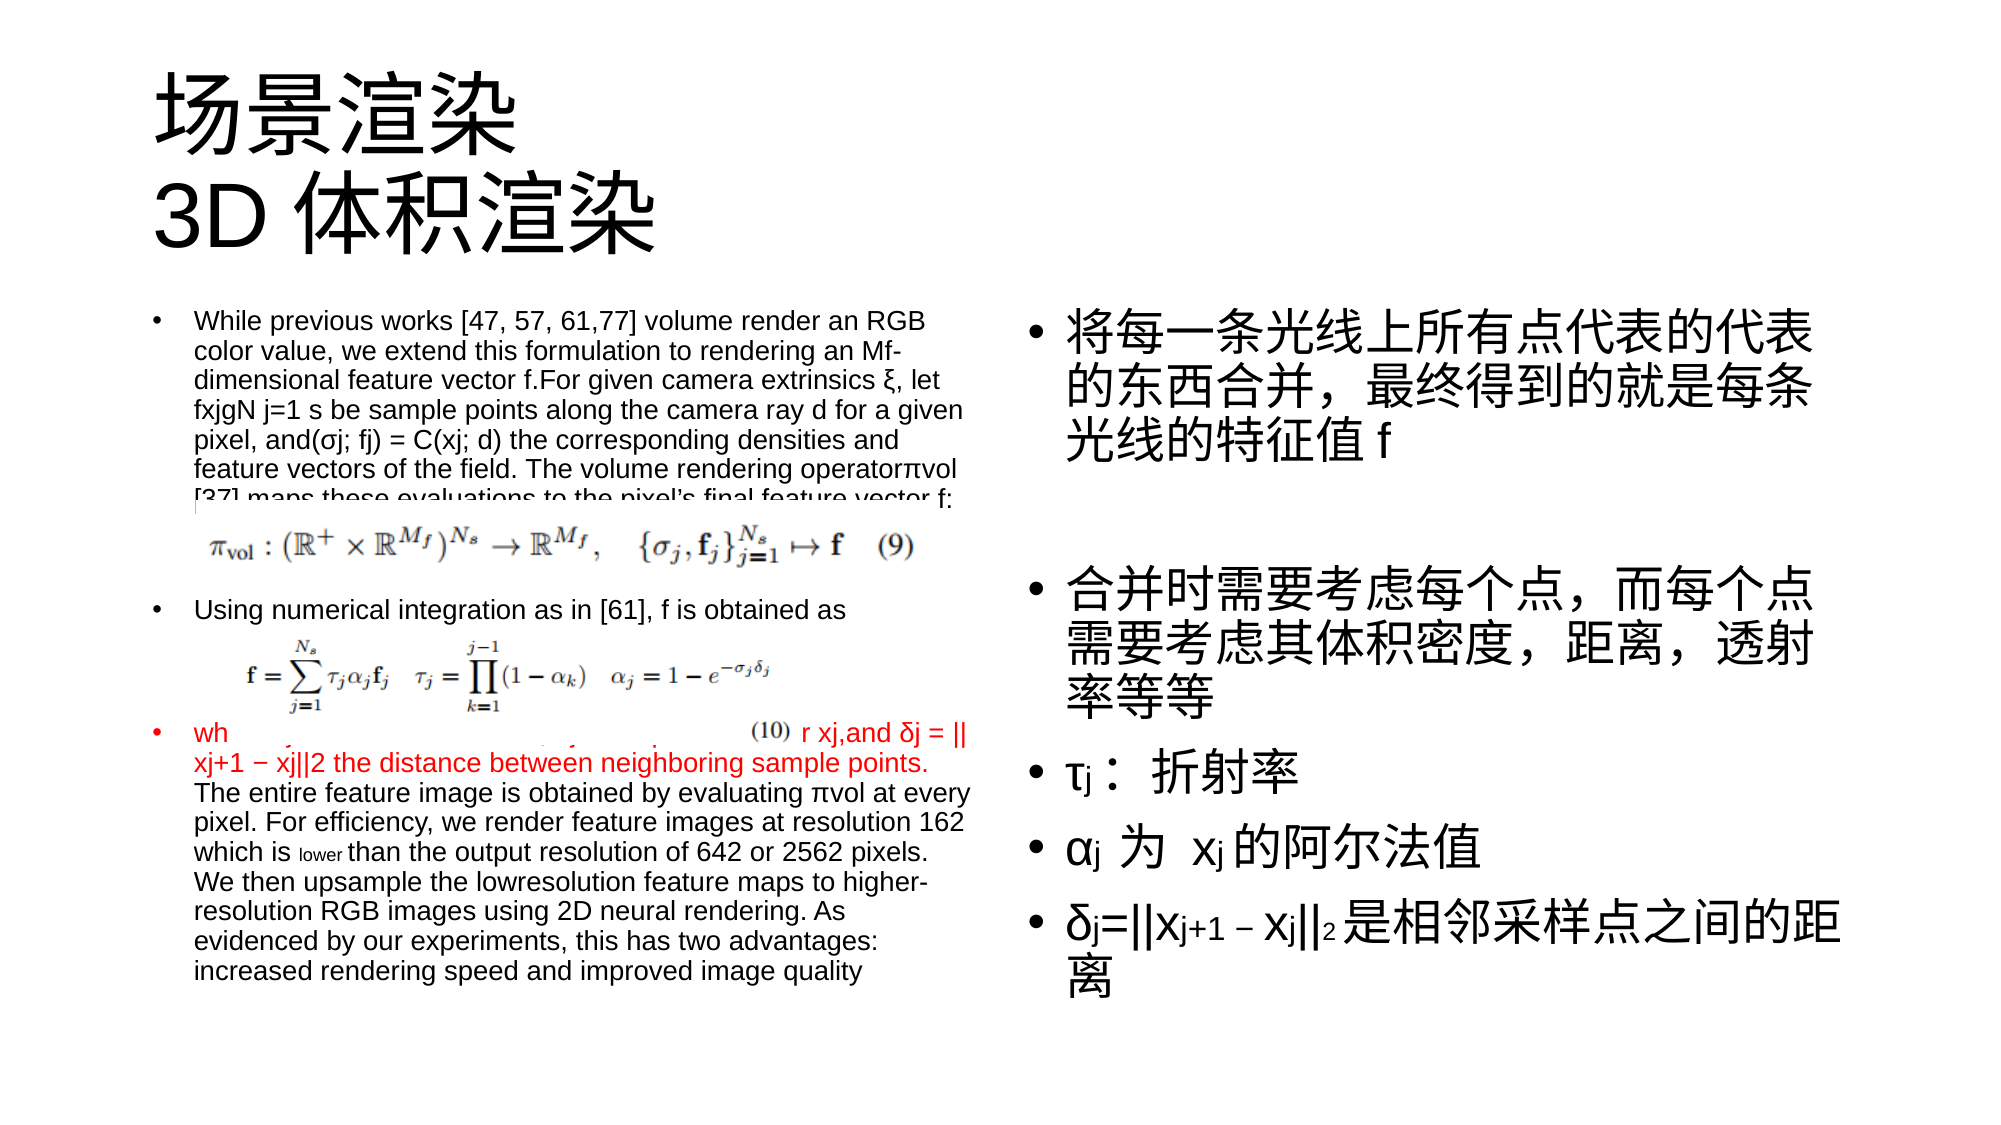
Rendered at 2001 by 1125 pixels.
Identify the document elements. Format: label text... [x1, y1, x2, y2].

picture [196, 500, 929, 593]
list While previous works [47, 57, 61,77] volume render an RGB color value, we extend this formulation to rendering an Mf-dimensional feature vector f.For given camera extrinsics ξ, let fxjgN j=1 s be sample points along the camera ray d for a given pixel, and(σj; fj) = C(xj; d) the corresponding densities and feature vectors of the field. The volume rendering operatorπvol [37] maps these evaluations to the pixel’s final feature vector f: Using numerical integration as in [61], f is obtained as where τj is the transmittance, αj the alpha value for xj,and δj = ||xj+1 − xj||2 the distance between neighboring sample points. The entire feature image is obtained by evaluating πvol at every pixel. For efficiency, we render feature images at resolution 162 which is lower than the output resolution of 642 or 2562 pixels. We then upsample the lowresolution feature maps to higher-resolution RGB images using 2D neural rendering. As evidenced by our experiments, this has two advantages: increased rendering speed and improved image quality [137, 299, 988, 1014]
list 将每一条光线上所有点代表的代表的东西合并，最终得到的就是每条光线的特征值f 合并时需要考虑每个点，而每个点需要考虑其体积密度，距离，透射率等等 τj：折射率 αj 为 xj的阿尔法值 δj=||xj+1 − xj||2是相邻采样点之间的距离 [1012, 299, 1863, 1014]
title 场景渲染 3D体积渲染 [137, 59, 1863, 278]
picture [229, 634, 800, 745]
